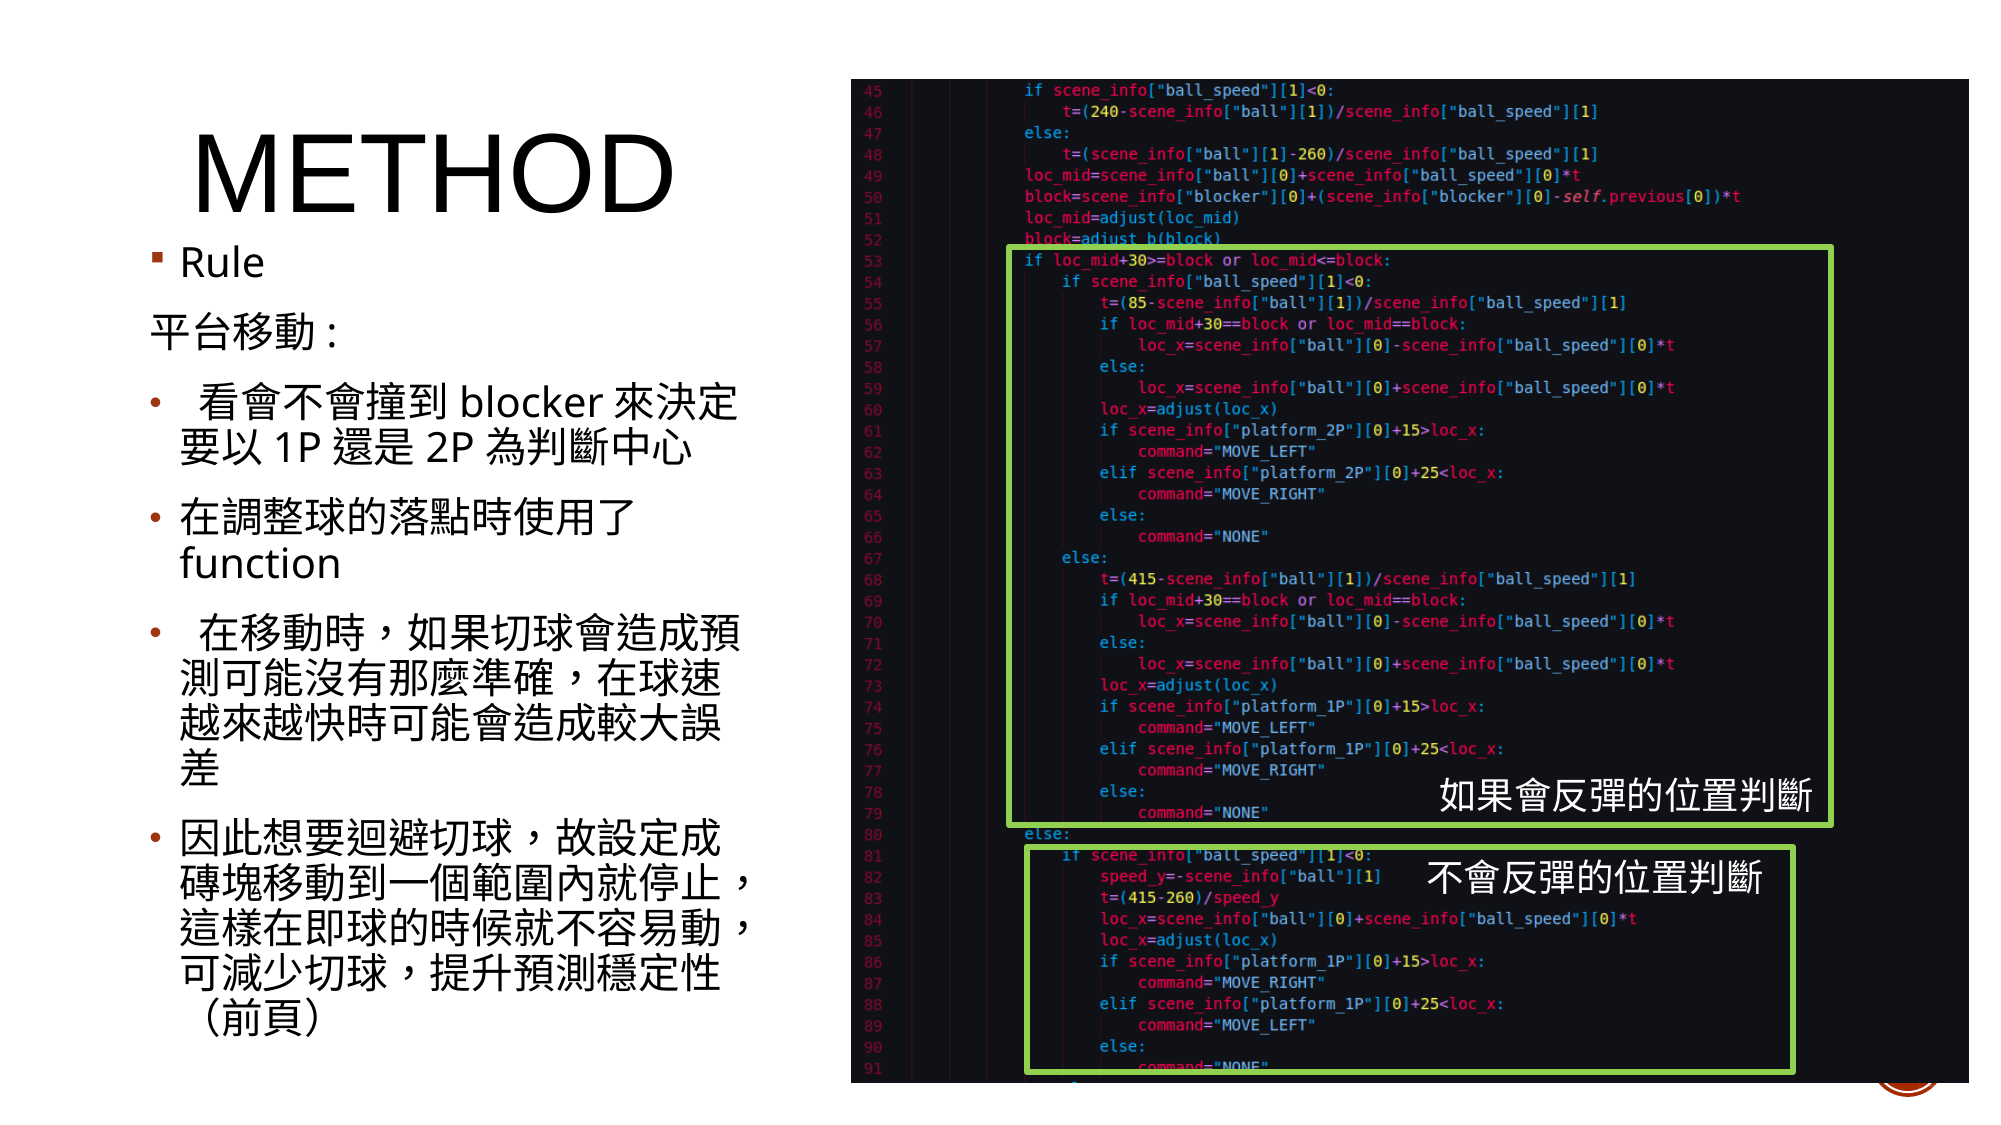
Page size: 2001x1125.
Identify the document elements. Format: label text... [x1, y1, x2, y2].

list Rule 平台移動: 看會不會撞到blocker來決定要以1P還是2P為判斷中心 在調整球的落點時使用了function 在移動時，如果切球會造成預測可能沒有那麼準確，在球速越來越快時可能會造成較大誤差 因此想要迴避切球，故設定成磚塊移動到一個範圍內就停止，這樣在即球的時候就不容易動，可減少切球，提升預測穩定性（前頁） [134, 234, 775, 1113]
title mETHOD [175, 79, 850, 272]
picture [851, 79, 1969, 1083]
